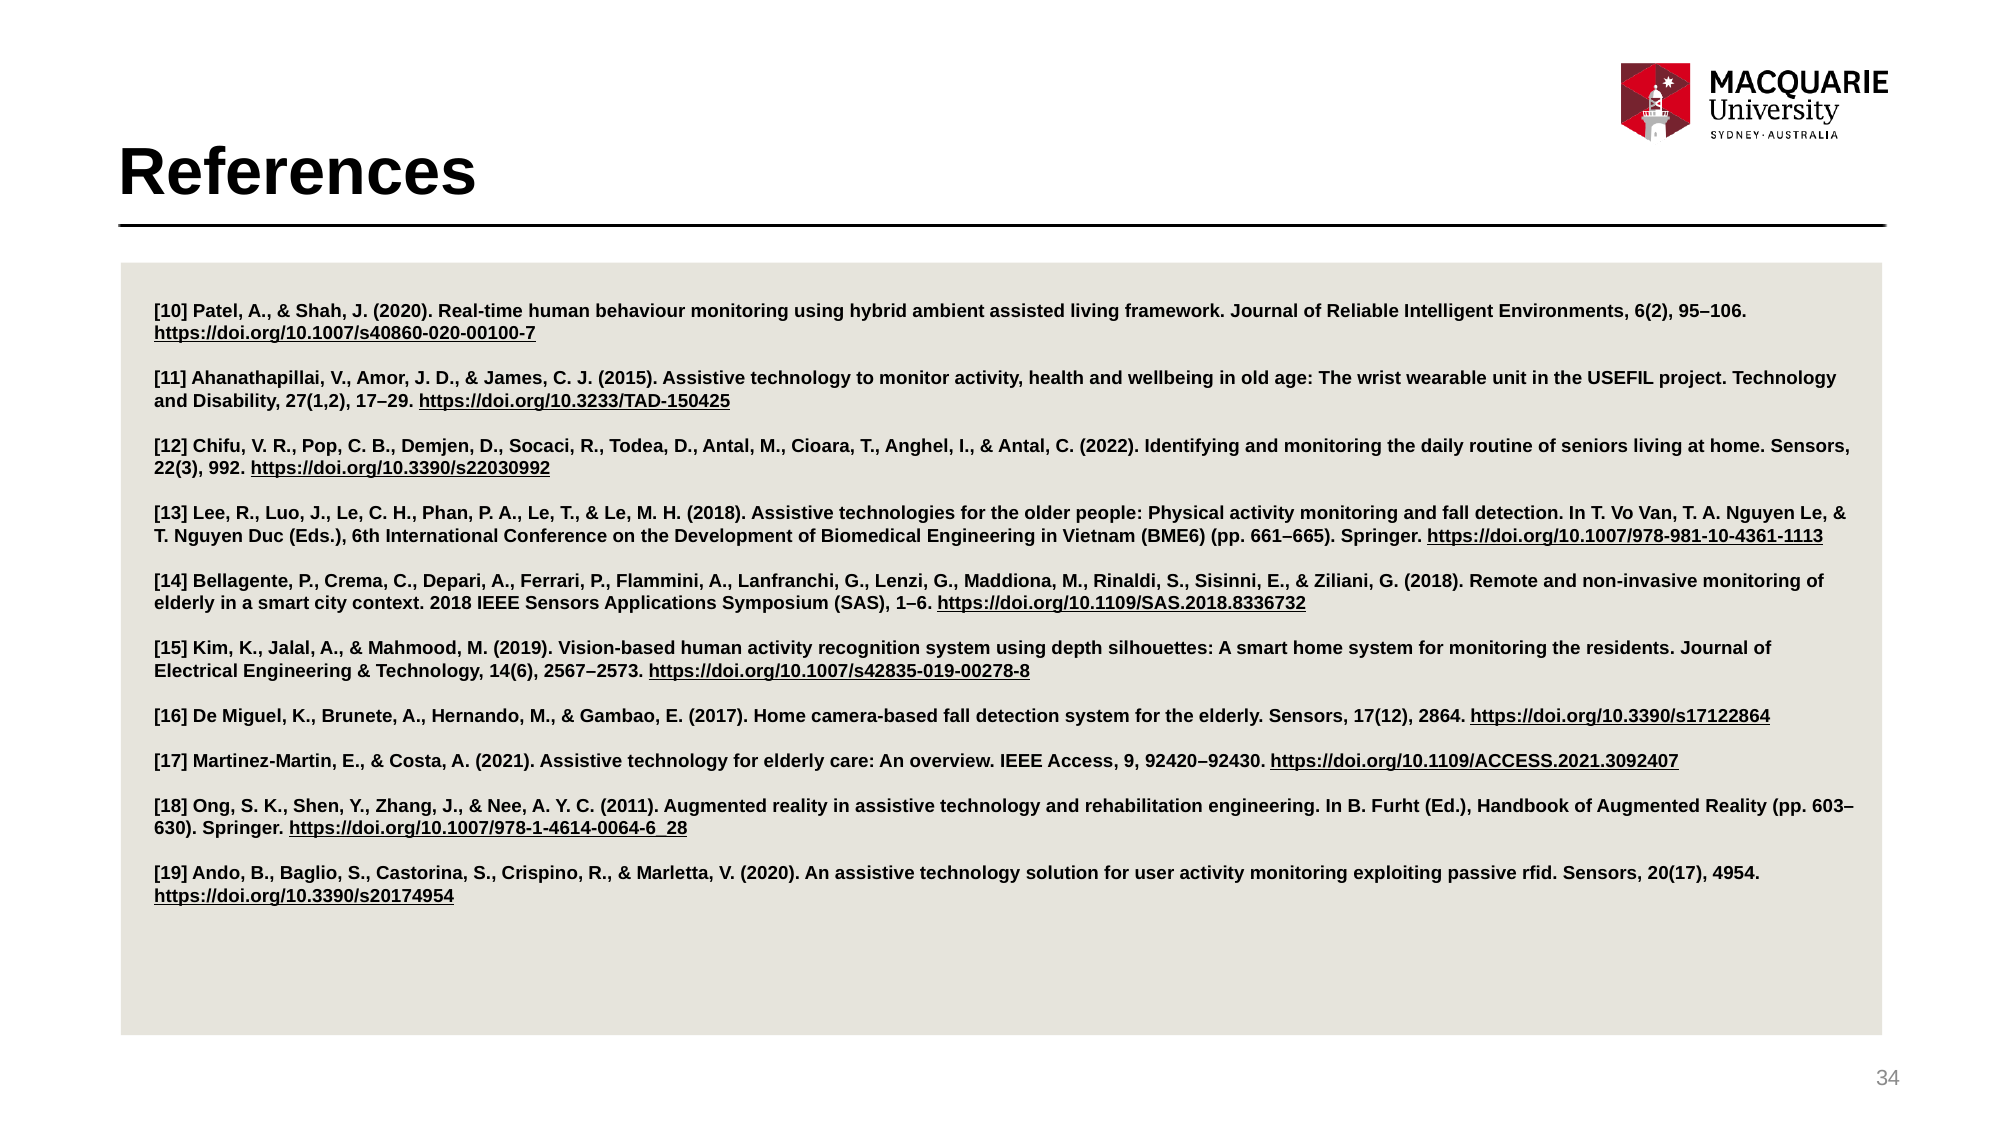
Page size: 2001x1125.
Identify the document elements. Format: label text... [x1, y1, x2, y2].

text_box [120, 262, 1883, 1036]
title References [118, 127, 1506, 235]
text_box [10] Patel, A., & Shah, J. (2020). Real-time human behaviour monitoring using hybrid ambient assisted living framework. Journal of Reliable Intelligent Environments, 6(2), 95–106. https://doi.org/10.1007/s40860-020-00100-7 [11] Ahanathapillai, V., Amor, J. D., & James, C. J. (2015). Assistive technology to monitor activity, health and wellbeing in old age: The wrist wearable unit in the USEFIL project. Technology and Disability, 27(1,2), 17–29. https://doi.org/10.3233/TAD-150425 [12] Chifu, V. R., Pop, C. B., Demjen, D., Socaci, R., Todea, D., Antal, M., Cioara, T., Anghel, I., & Antal, C. (2022). Identifying and monitoring the daily routine of seniors living at home. Sensors, 22(3), 992. https://doi.org/10.3390/s22030992 [13] Lee, R., Luo, J., Le, C. H., Phan, P. A., Le, T., & Le, M. H. (2018). Assistive technologies for the older people: Physical activity monitoring and fall detection. In T. Vo Van, T. A. Nguyen Le, & T. Nguyen Duc (Eds.), 6th International Conference on the Development of Biomedical Engineering in Vietnam (BME6) (pp. 661–665). Springer. https://doi.org/10.1007/978-981-10-4361-1113 [14] Bellagente, P., Crema, C., Depari, A., Ferrari, P., Flammini, A., Lanfranchi, G., Lenzi, G., Maddiona, M., Rinaldi, S., Sisinni, E., & Ziliani, G. (2018). Remote and non-invasive monitoring of elderly in a smart city context. 2018 IEEE Sensors Applications Symposium (SAS), 1–6. https://doi.org/10.1109/SAS.2018.8336732 [15] Kim, K., Jalal, A., & Mahmood, M. (2019). Vision-based human activity recognition system using depth silhouettes: A smart home system for monitoring the residents. Journal of Electrical Engineering & Technology, 14(6), 2567–2573. https://doi.org/10.1007/s42835-019-00278-8 [16] De Miguel, K., Brunete, A., Hernando, M., & Gambao, E. (2017). Home camera-based fall detection system for the elderly. Sensors, 17(12), 2864. https://doi.org/10.3390/s17122864 [17] Martinez-Martin, E., & Costa, A. (2021). Assistive technology for elderly care: An overview. IEEE Access, 9, 92420–92430. https://doi.org/10.1109/ACCESS.2021.3092407 [18] Ong, S. K., Shen, Y., Zhang, J., & Nee, A. Y. C. (2011). Augmented reality in assistive technology and rehabilitation engineering. In B. Furht (Ed.), Handbook of Augmented Reality (pp. 603–630). Springer. https://doi.org/10.1007/978-1-4614-0064-6_28 [19] Ando, B., Baglio, S., Castorina, S., Crispino, R., & Marletta, V. (2020). An assistive technology solution for user activity monitoring exploiting passive rfid. Sensors, 20(17), 4954. https://doi.org/10.3390/s20174954 [139, 291, 1870, 948]
slide_number 34 [1433, 1046, 1900, 1107]
